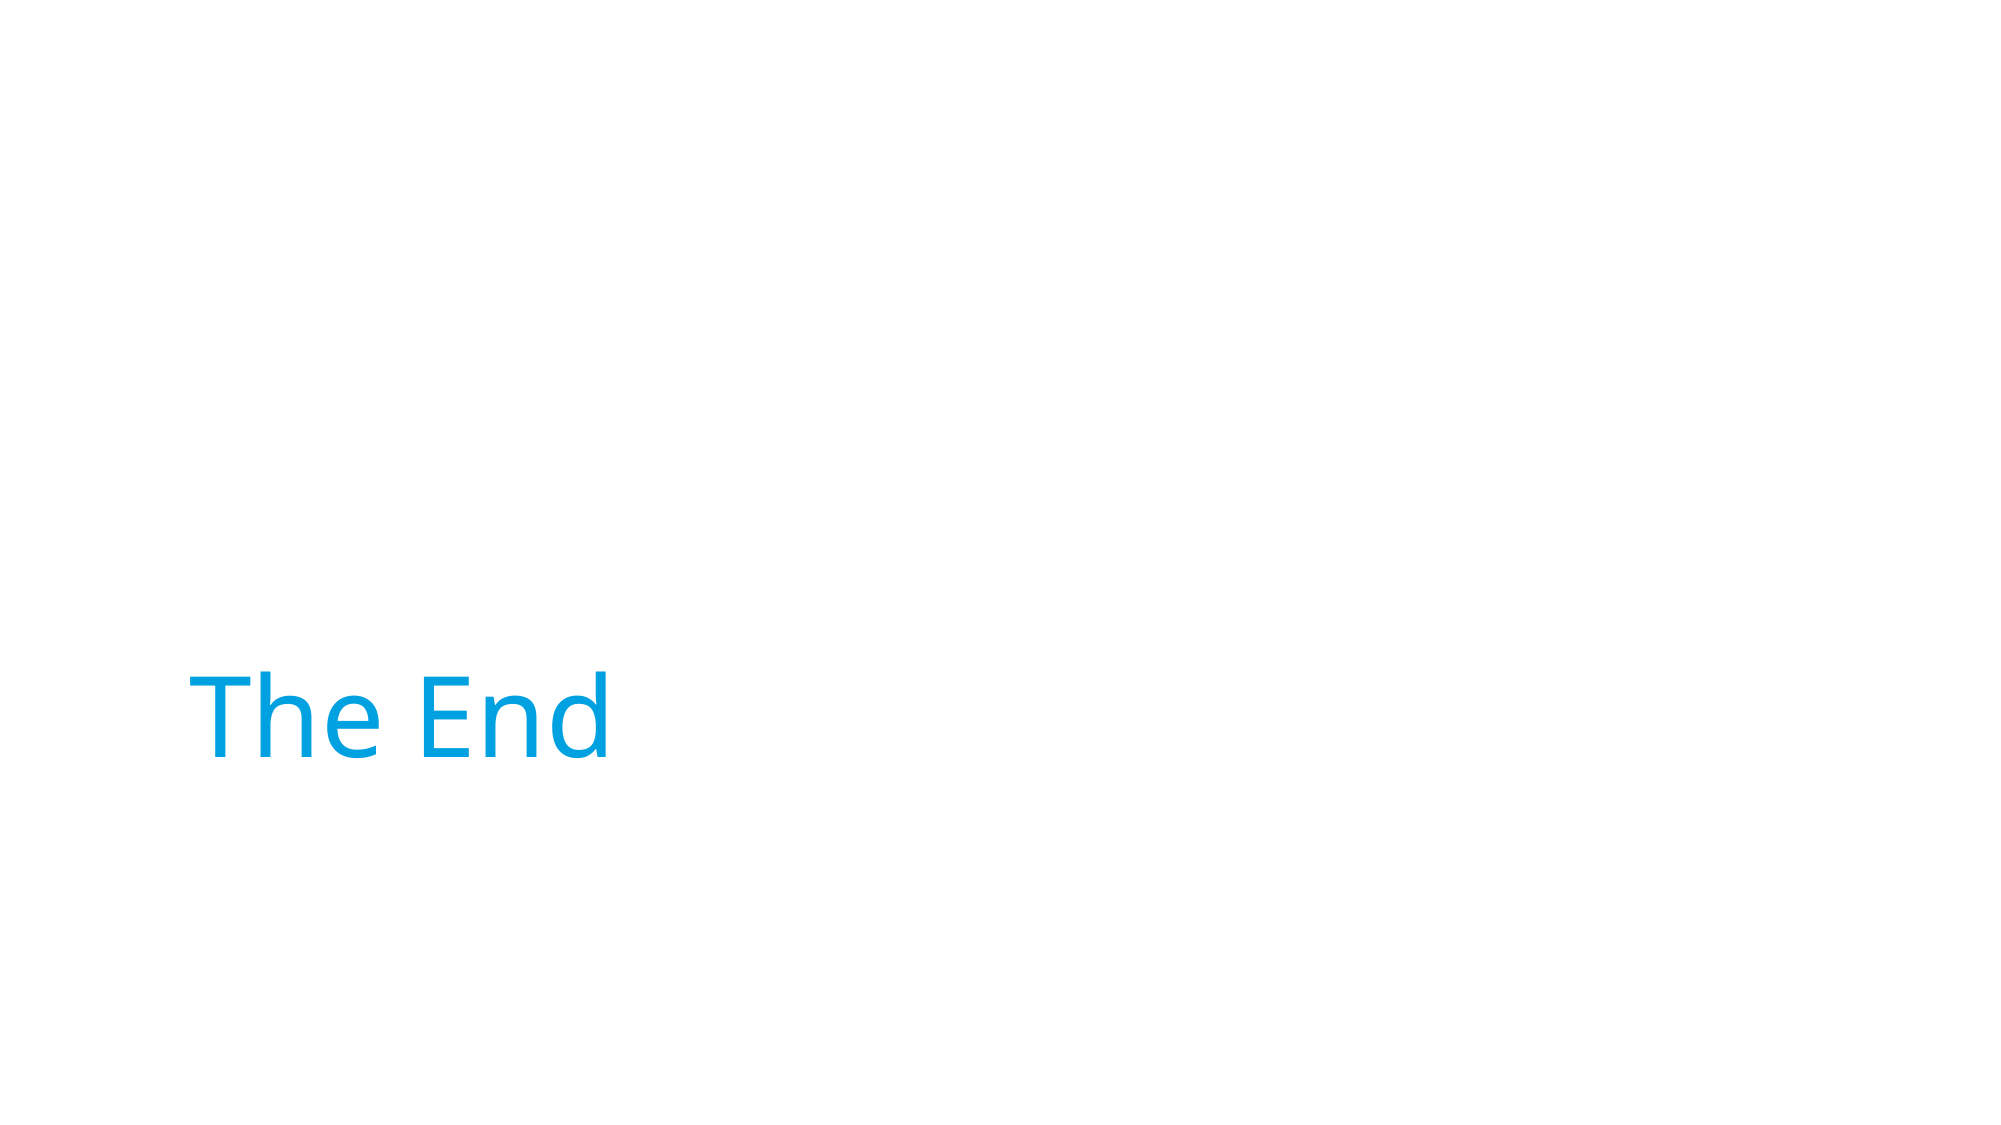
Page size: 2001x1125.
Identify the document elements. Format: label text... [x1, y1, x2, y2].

title The End [189, 344, 1638, 784]
